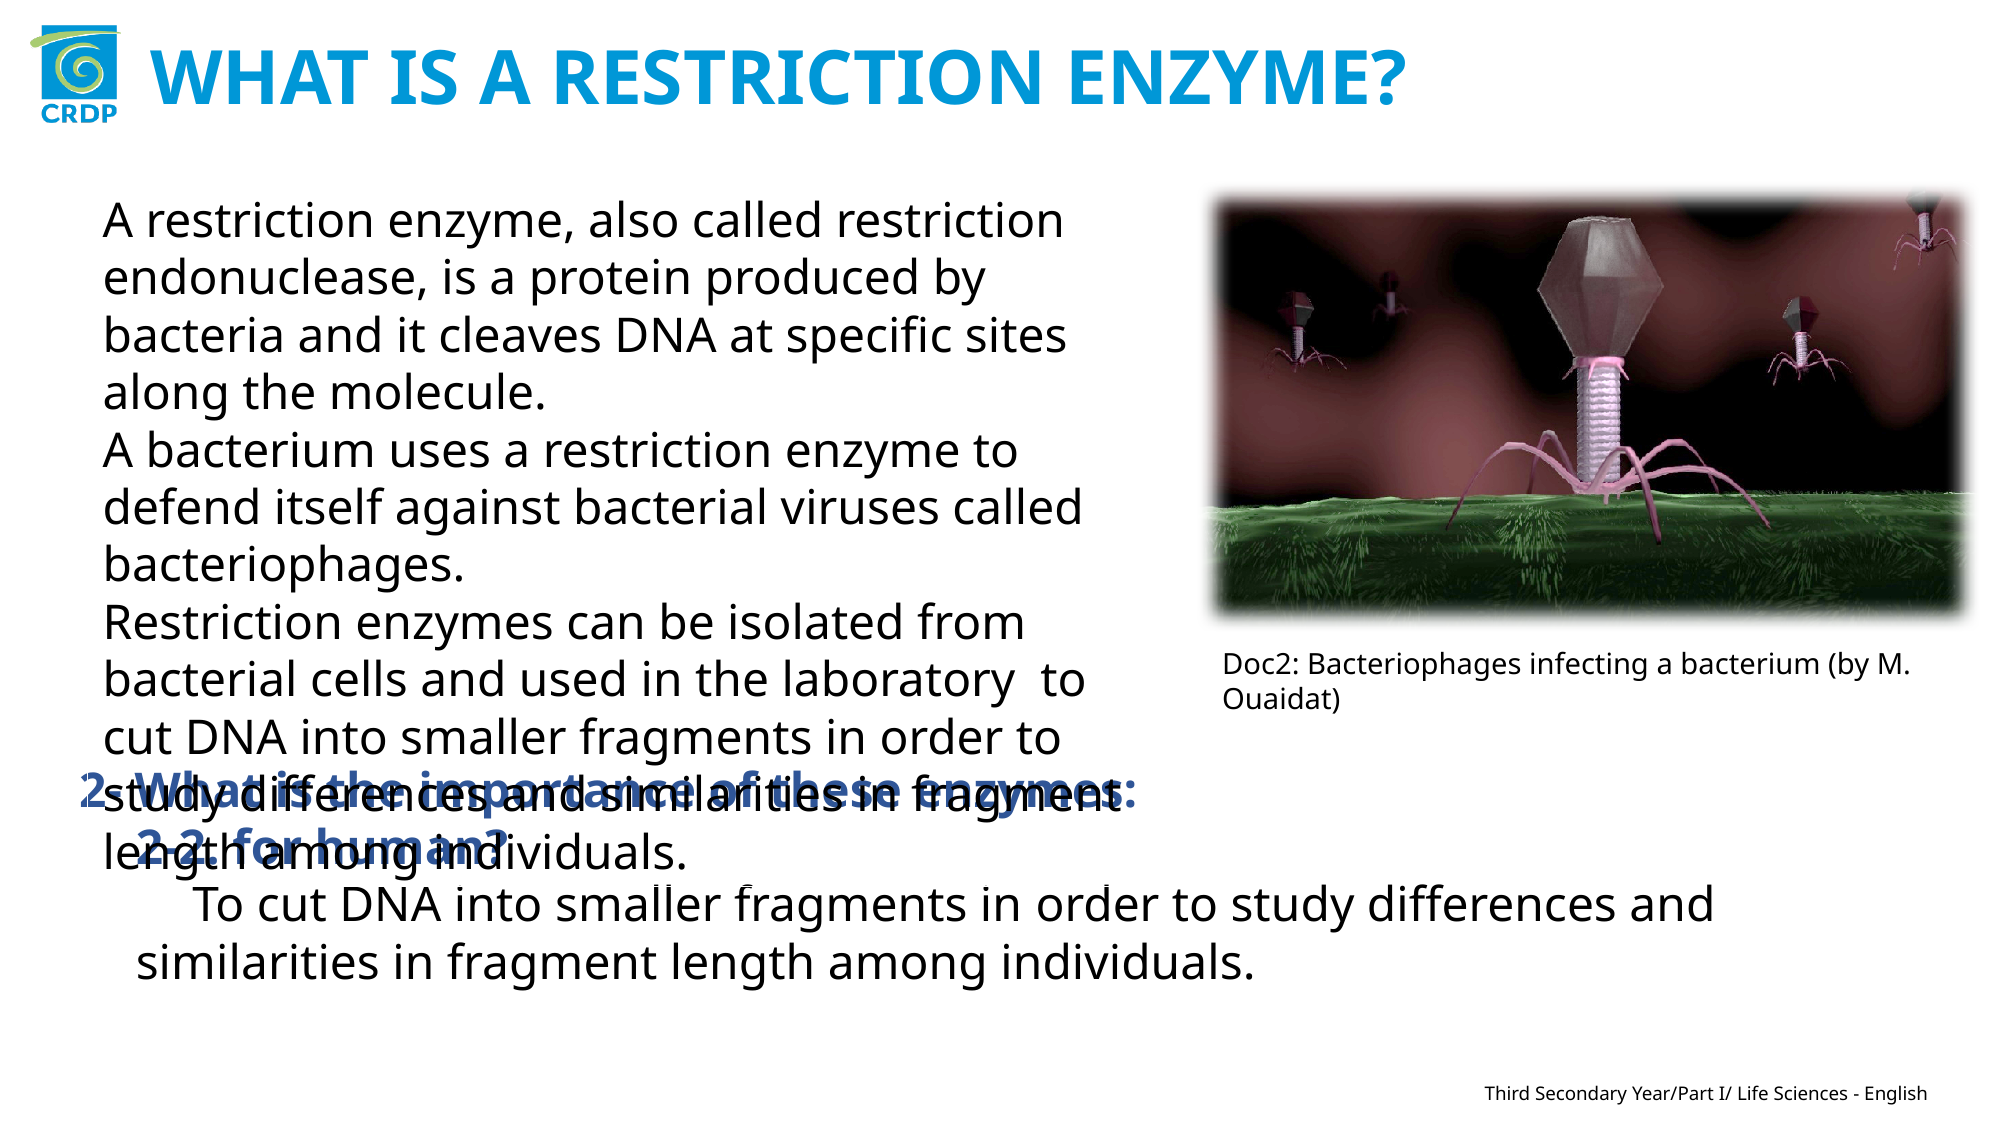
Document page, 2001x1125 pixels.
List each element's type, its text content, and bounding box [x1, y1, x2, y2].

picture [108, 117, 115, 123]
text_box What is a restriction enzyme? [115, 0, 1907, 150]
picture [30, 25, 115, 123]
text_box Third Secondary Year/Part I/ Life Sciences - English [467, 1077, 1948, 1125]
text_box 2- What is the importance of these enzymes: 2-2. for human? To cut DNA into smaller fragments in order to study differences and similarities in fragment length among individuals. [63, 751, 1829, 997]
picture [86, 108, 94, 118]
picture [56, 43, 103, 93]
picture [1197, 181, 1980, 632]
text_box Doc2: Bacteriophages infecting a bacterium (by M. Ouaidat) [1207, 638, 1990, 723]
text_box A restriction enzyme, also called restriction endonuclease, is a protein produced by bacteria and it cleaves DNA at specific sites along the molecule. A bacterium uses a restriction enzyme to defend itself against bacterial viruses called bacteriophages. Restriction enzymes can be isolated from bacterial cells and used in the laboratory to cut DNA into smaller fragments in order to study differences and similarities in fragment length among individuals. [87, 181, 1179, 887]
